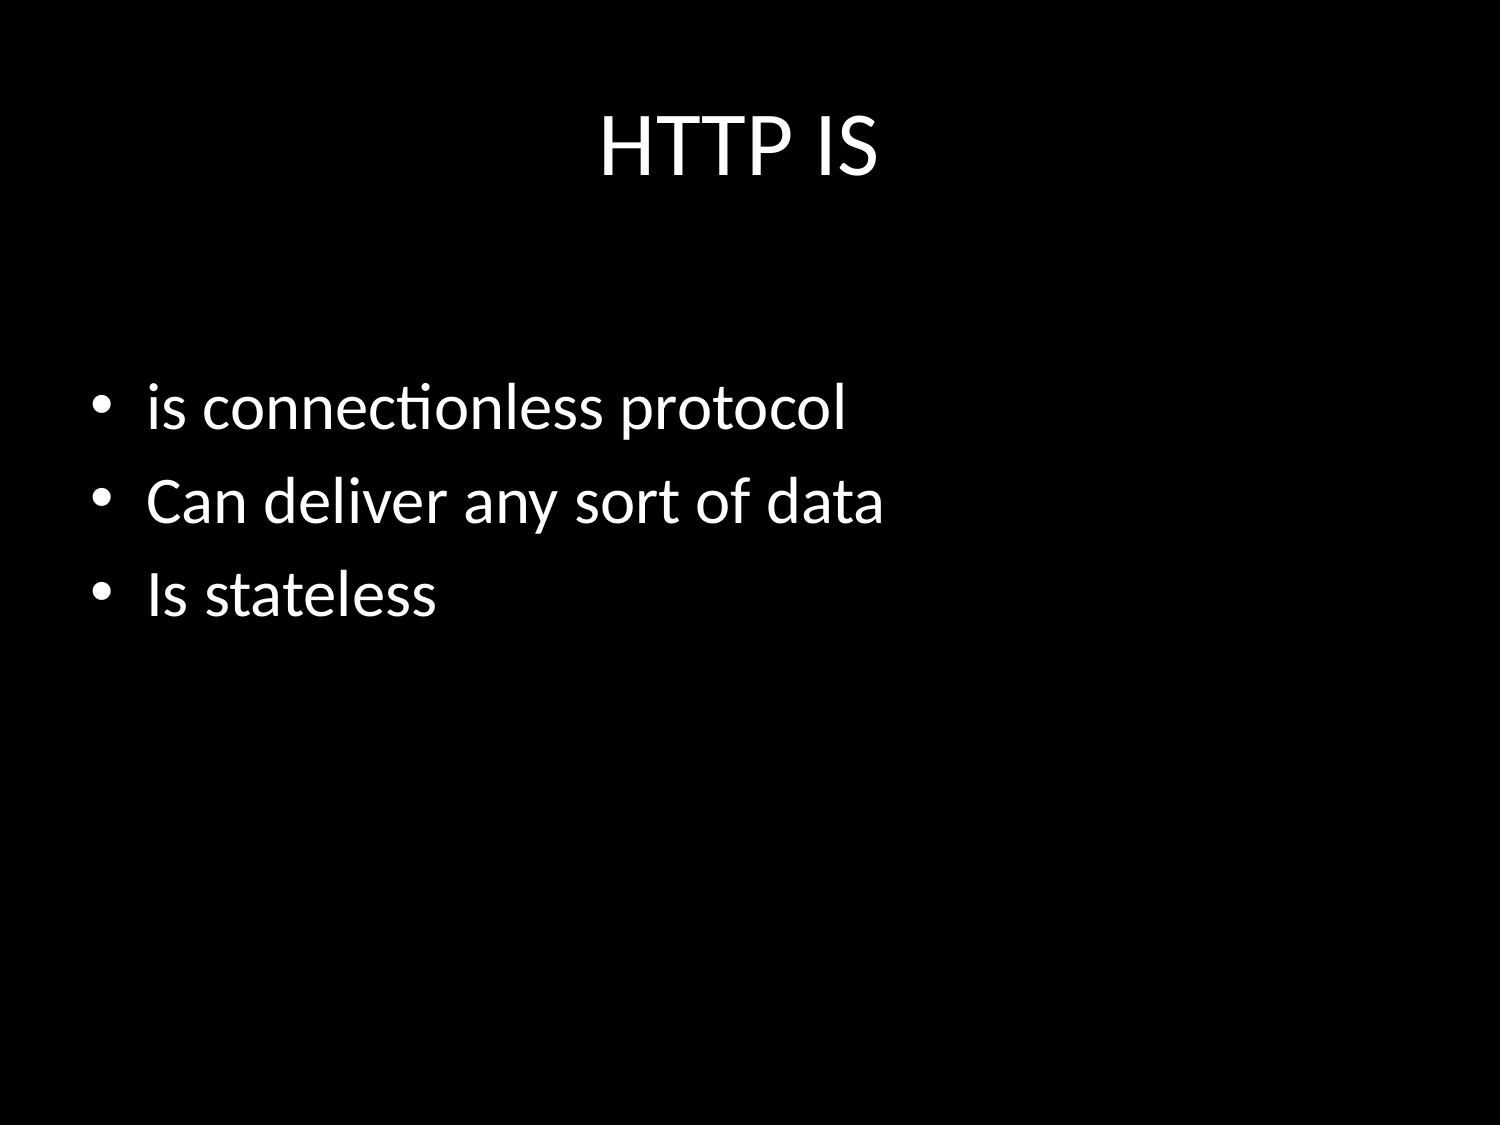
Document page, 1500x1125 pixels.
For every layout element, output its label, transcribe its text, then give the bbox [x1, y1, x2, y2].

list is connectionless protocol Can deliver any sort of data Is stateless [75, 262, 1425, 1005]
title HTTP IS [75, 45, 1425, 233]
